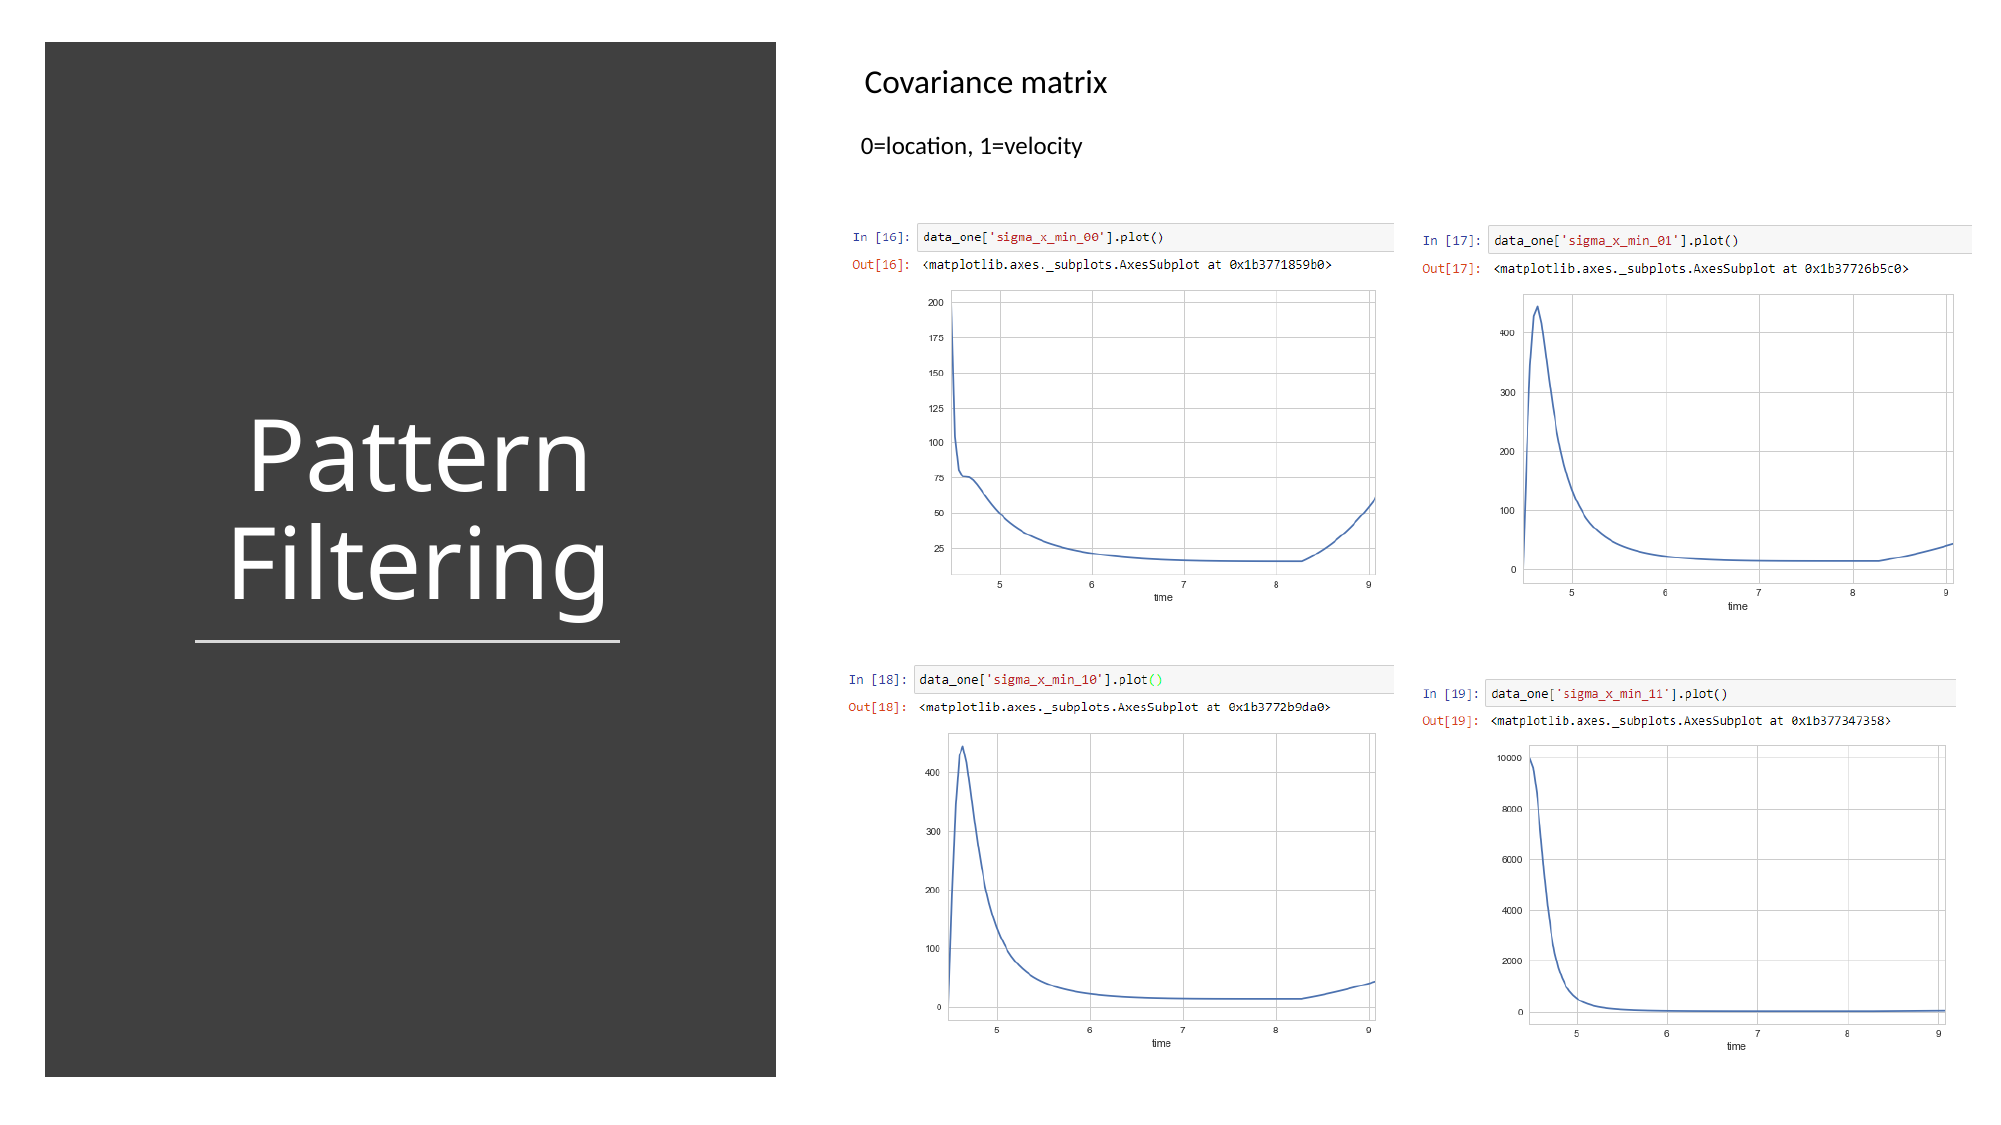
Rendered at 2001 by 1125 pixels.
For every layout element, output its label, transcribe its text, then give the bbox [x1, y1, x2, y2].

picture [847, 661, 1394, 1055]
text_box Pattern Filtering [82, 149, 756, 629]
text_box Covariance matrix [849, 52, 1124, 108]
picture [847, 217, 1394, 614]
picture [1417, 676, 1956, 1055]
picture [1417, 217, 1972, 614]
text_box 0=location, 1=velocity [846, 122, 1099, 167]
text_box [54, 52, 767, 1067]
